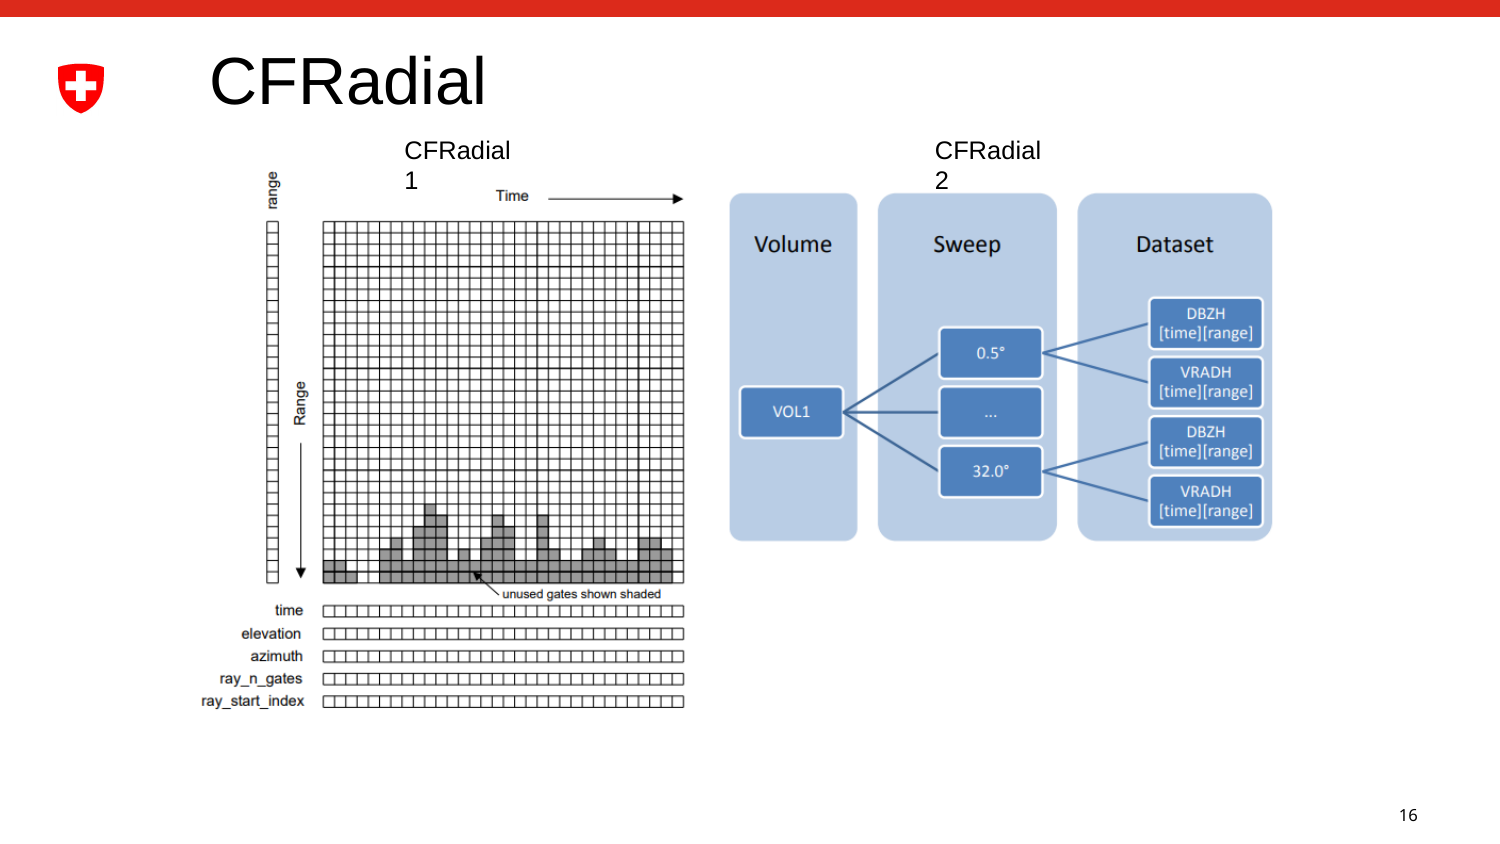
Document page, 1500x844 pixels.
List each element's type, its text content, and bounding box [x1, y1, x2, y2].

picture [194, 169, 696, 724]
title CFRadial [194, 30, 1428, 147]
picture [719, 185, 1284, 547]
text_box CFRadial 1 [394, 128, 542, 167]
text_box CFRadial 2 [924, 128, 1073, 168]
